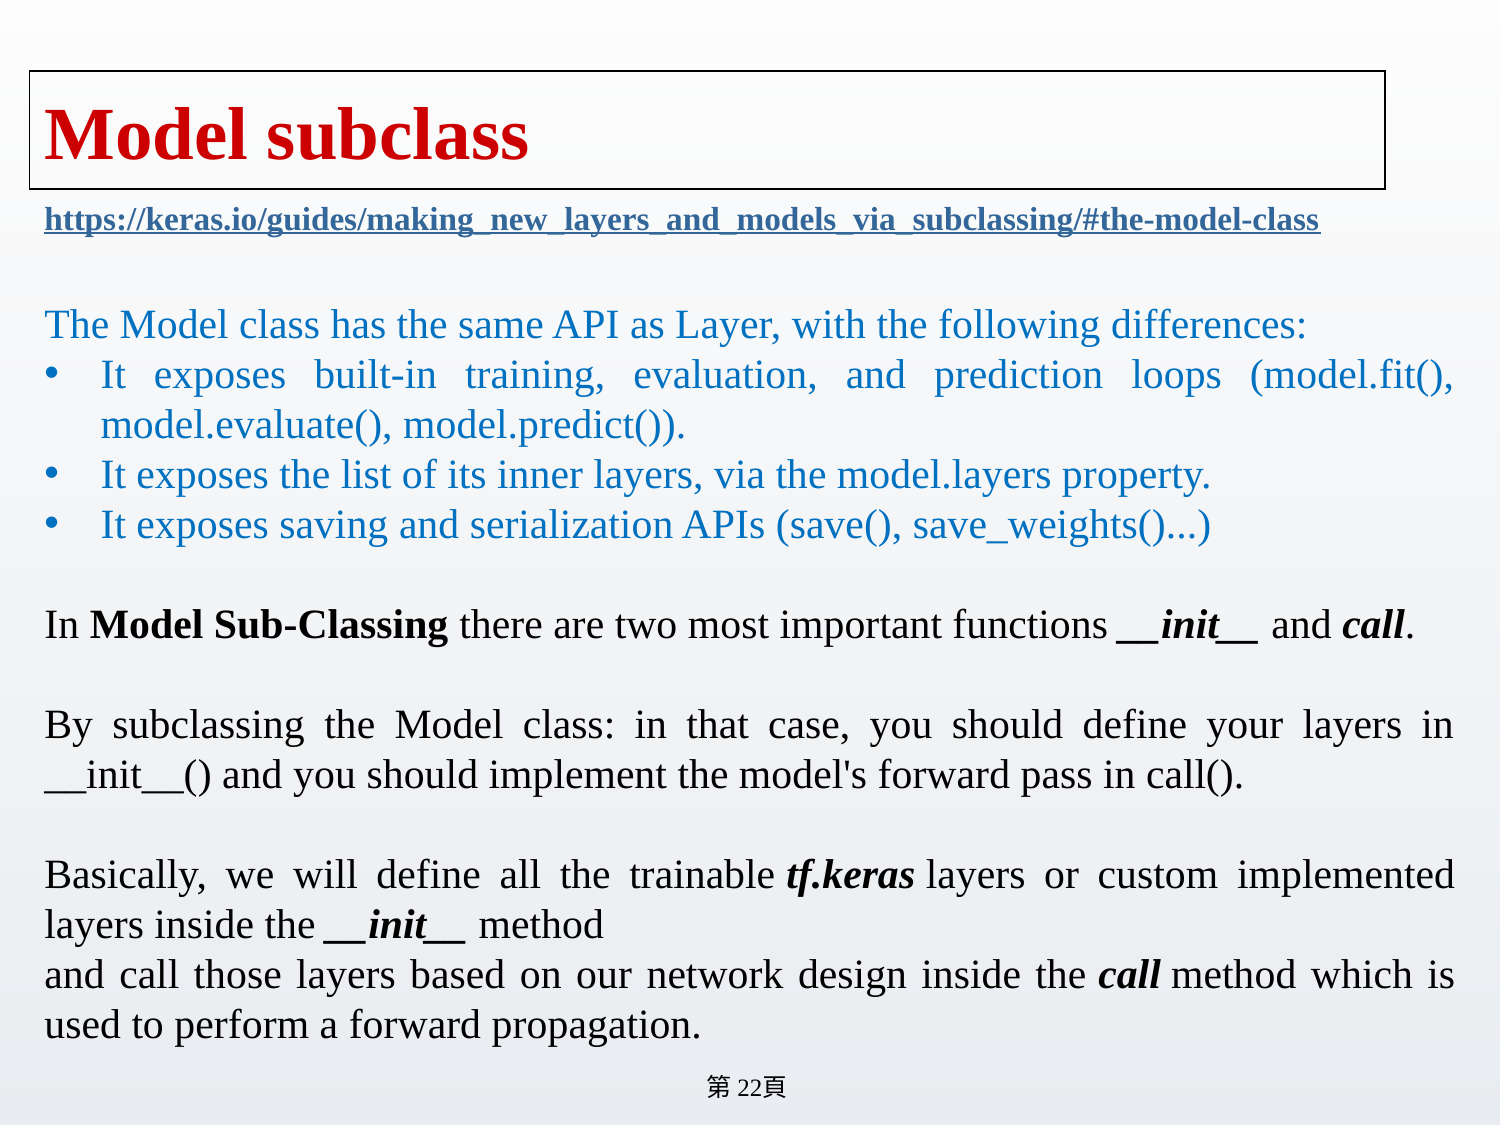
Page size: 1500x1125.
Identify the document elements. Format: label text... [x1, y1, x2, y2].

list https://keras.io/guides/making_new_layers_and_models_via_subclassing/#the-model-class The Model class has the same API as Layer, with the following differences: It exposes built-in training, evaluation, and prediction loops (model.fit(), model.evaluate(), model.predict()). It exposes the list of its inner layers, via the model.layers property. It exposes saving and serialization APIs (save(), save_weights()...) In Model Sub-Classing there are two most important functions __init__ and call. By subclassing the Model class: in that case, you should define your layers in __init__() and you should implement the model's forward pass in call(). Basically, we will define all the trainable tf.keras layers or custom implemented layers inside the __init__ method and call those layers based on our network design inside the call method which is used to perform a forward propagation. [29, 189, 1471, 1047]
title Model subclass [29, 70, 1386, 189]
